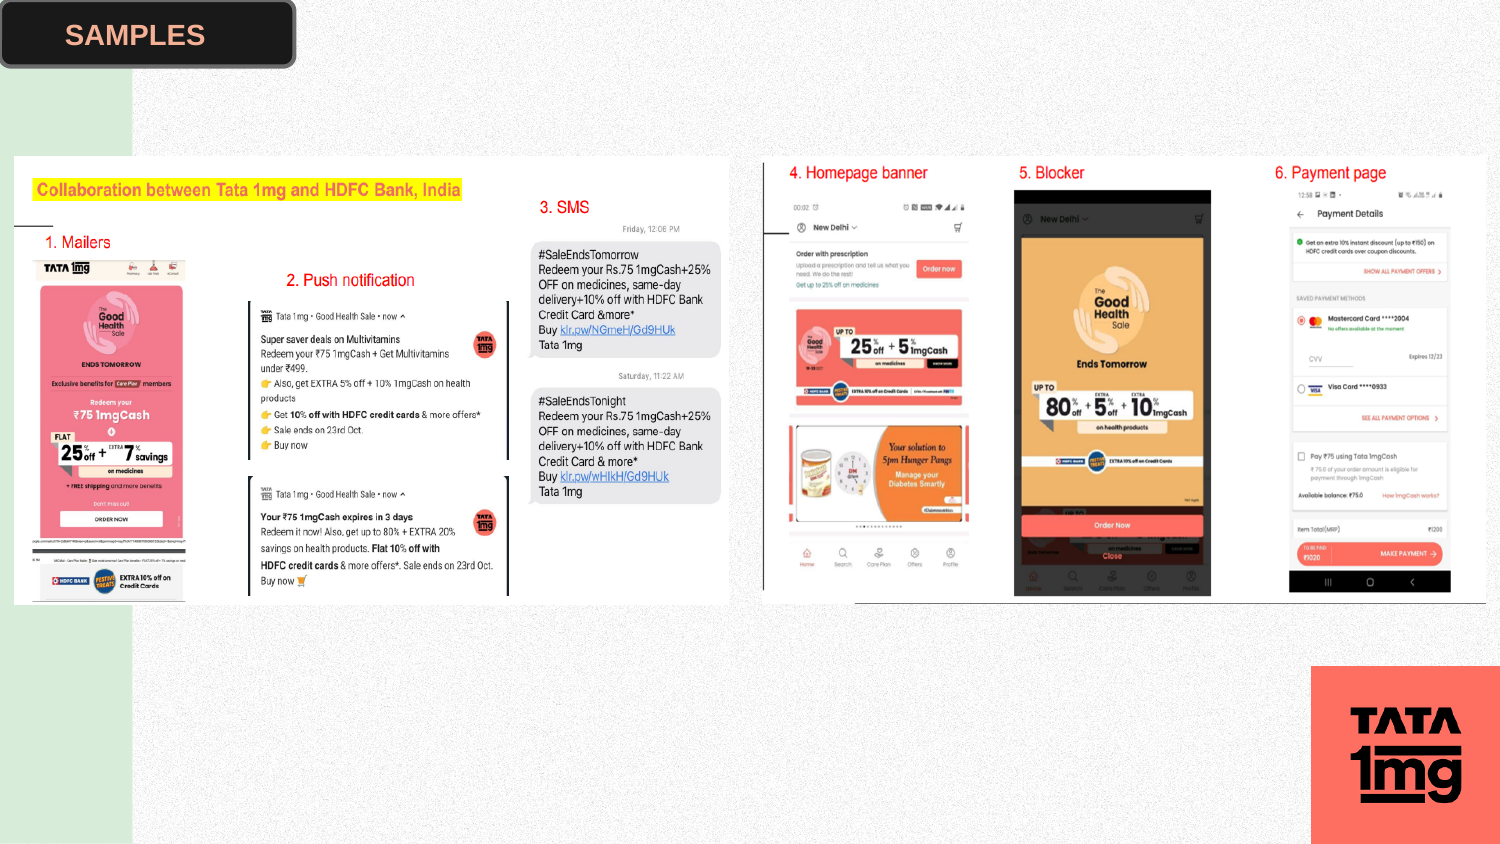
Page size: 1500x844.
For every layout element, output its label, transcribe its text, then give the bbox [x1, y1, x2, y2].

text_box SAMPLES [49, 8, 820, 59]
picture [14, 0, 1500, 844]
text_box [0, 0, 294, 67]
